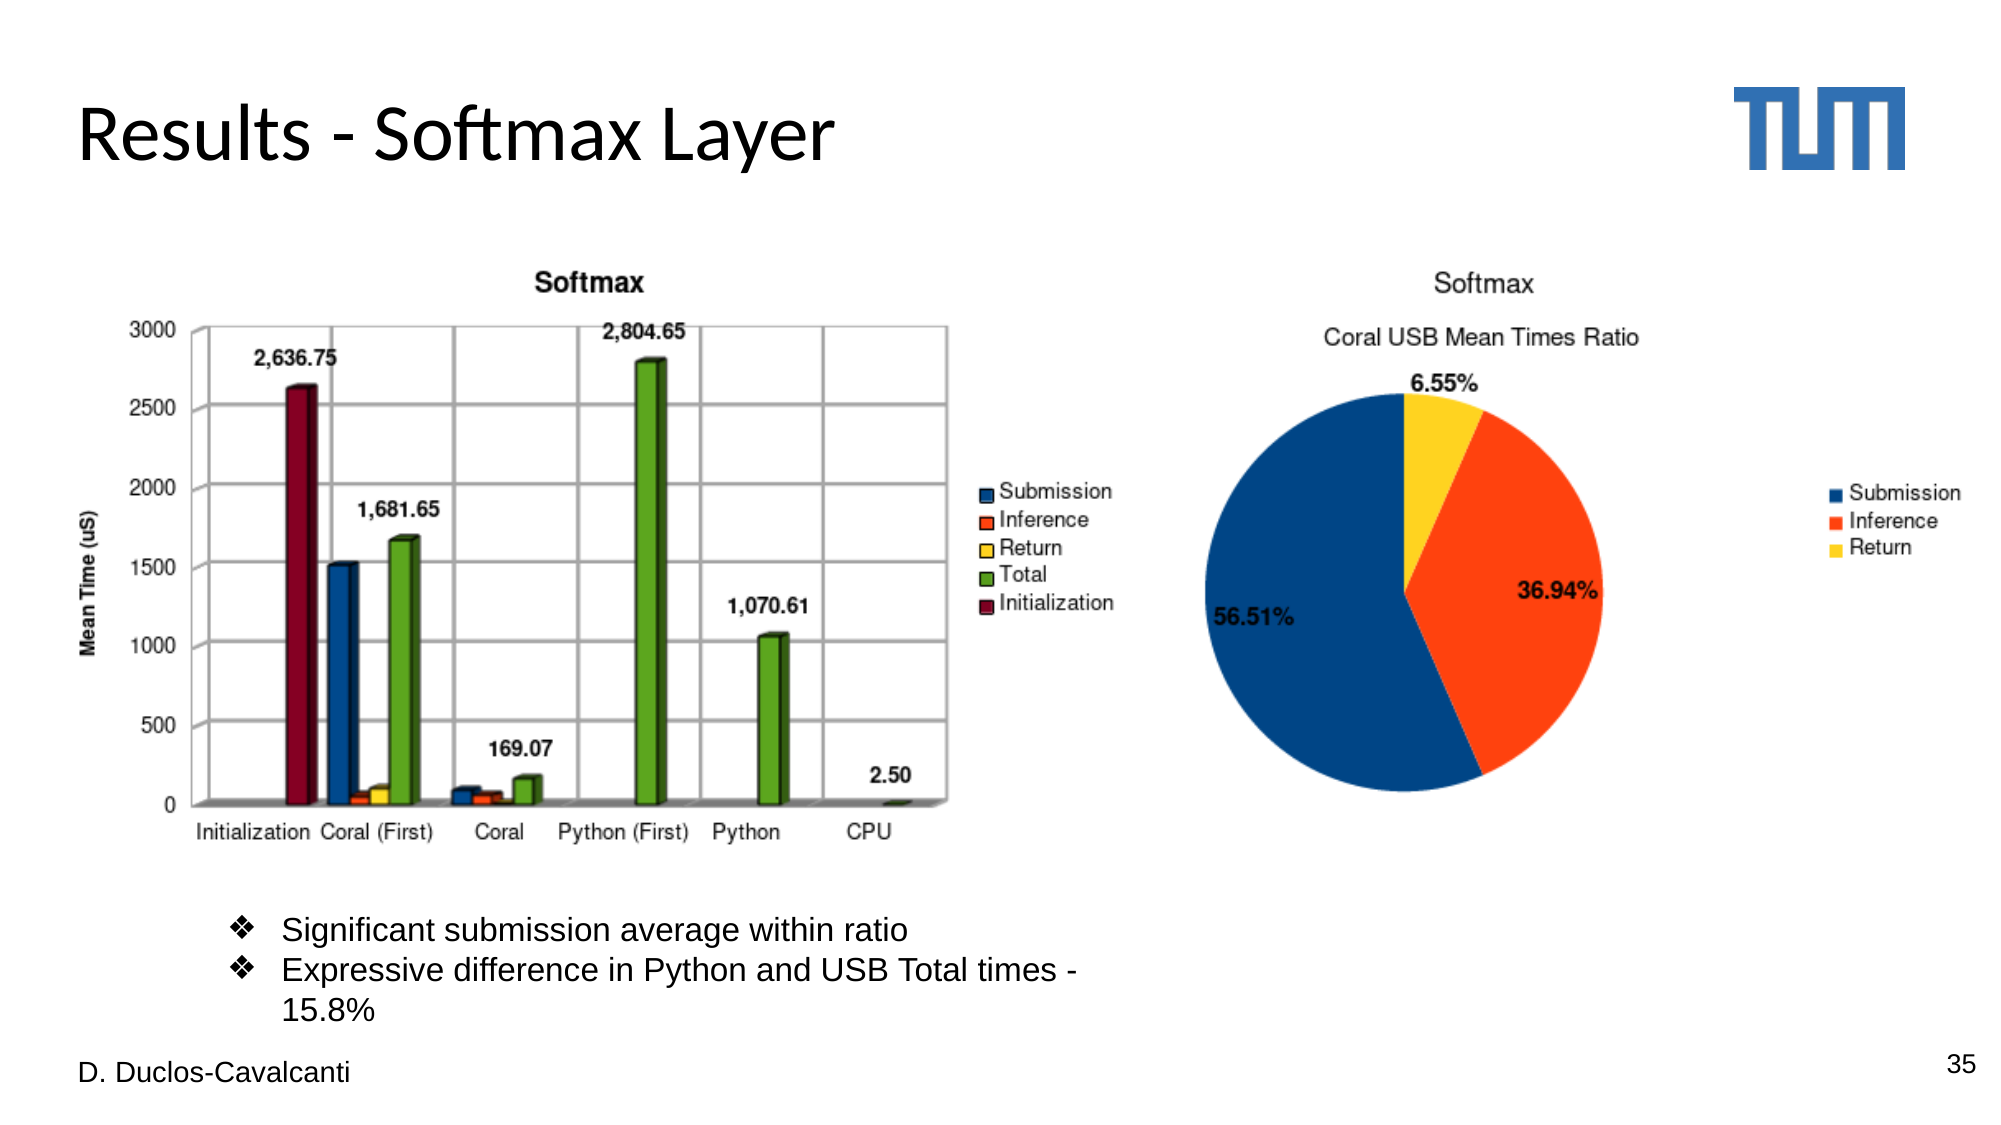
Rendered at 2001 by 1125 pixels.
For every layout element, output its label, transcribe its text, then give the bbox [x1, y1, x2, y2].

text_box Results - Softmax Layer [62, 64, 1698, 192]
slide_number ‹#› [1871, 1038, 1992, 1125]
text_box D. Duclos-Cavalcanti [62, 1038, 383, 1104]
picture [1734, 86, 1905, 171]
picture [44, 243, 1982, 857]
text_box Significant submission average within ratio Expressive difference in Python and USB Total times - 15.8% [191, 893, 1156, 1043]
